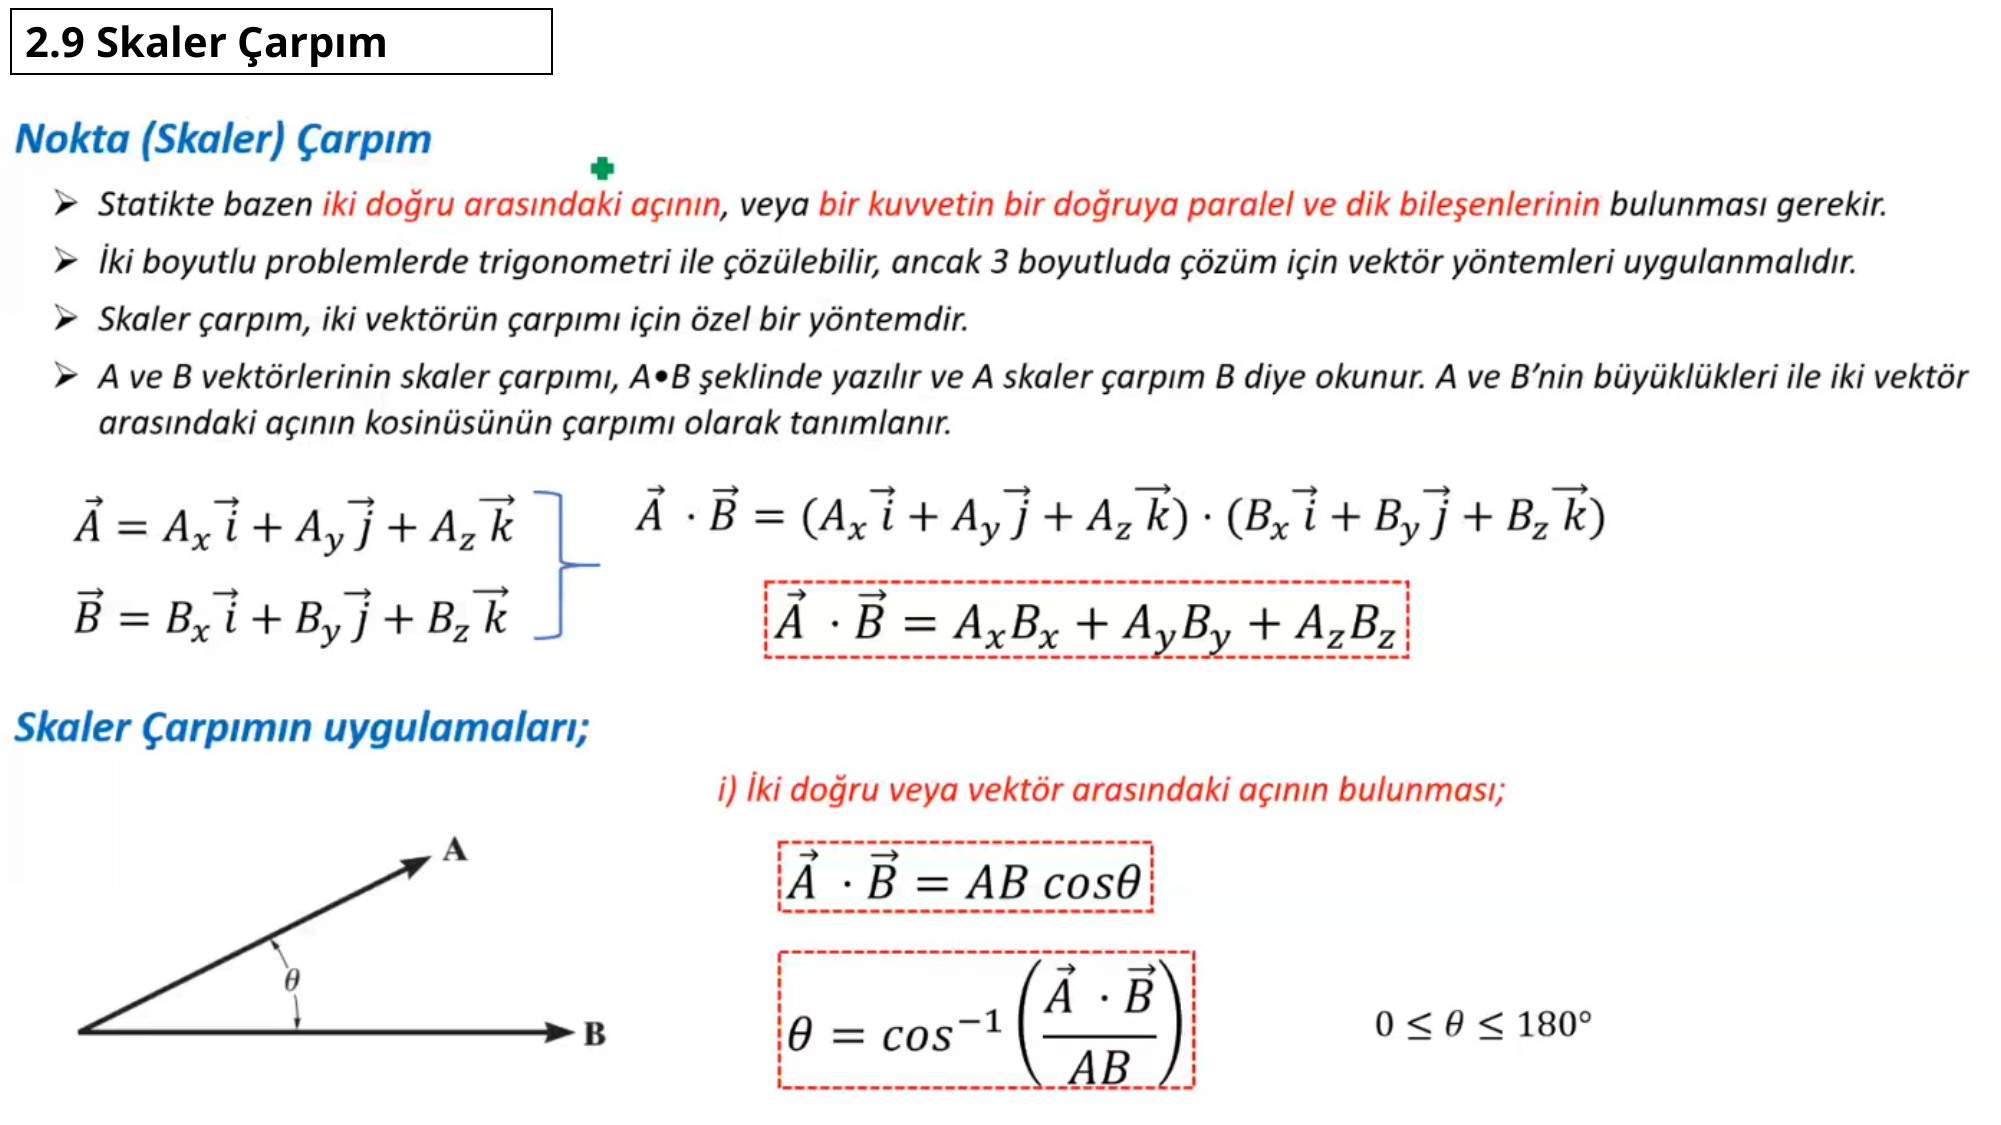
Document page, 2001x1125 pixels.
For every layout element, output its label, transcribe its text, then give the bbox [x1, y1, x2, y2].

text_box 2.9 Skaler Çarpım [10, 8, 553, 75]
picture [0, 111, 2000, 1105]
